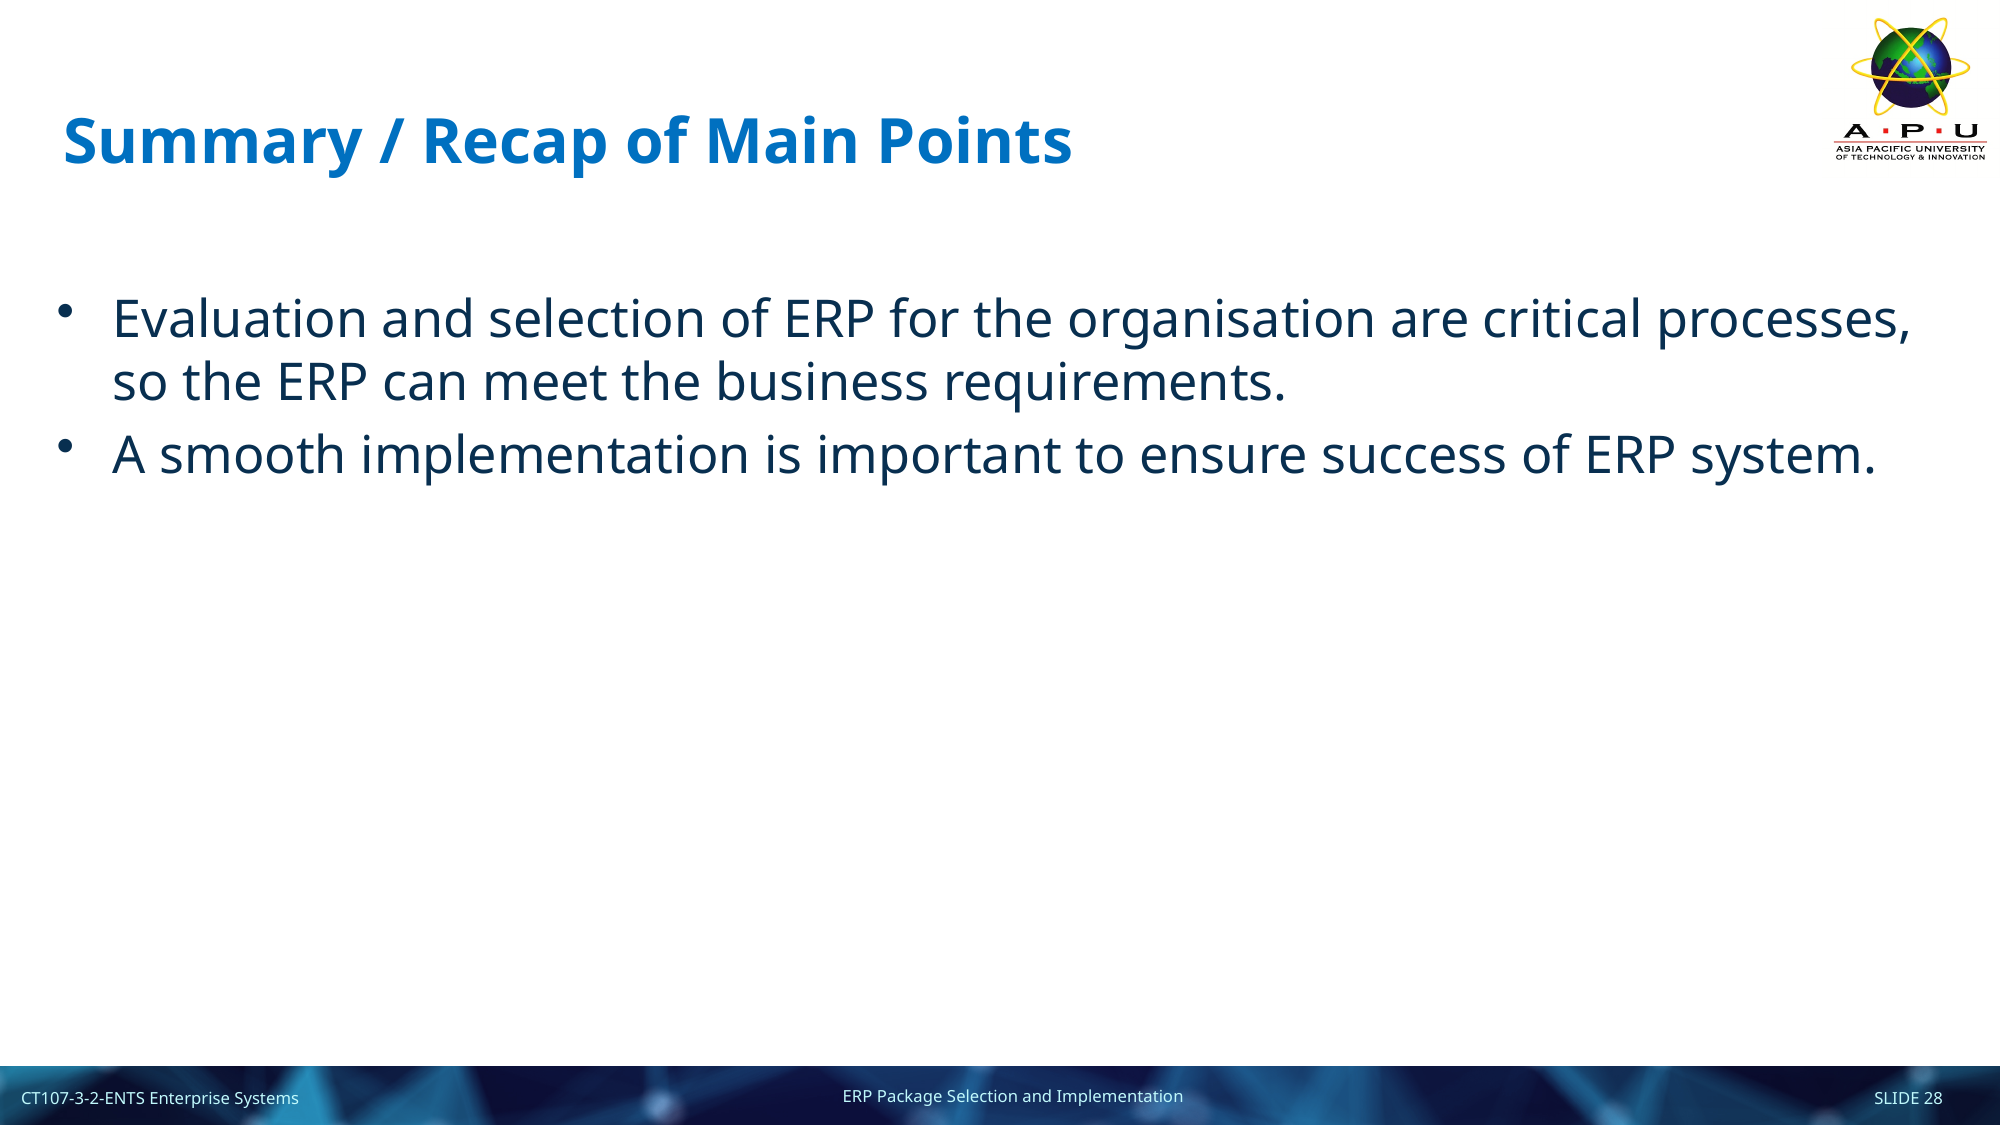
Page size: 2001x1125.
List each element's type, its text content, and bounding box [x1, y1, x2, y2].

title Summary / Recap of Main Points [48, 45, 1764, 233]
picture [1822, 0, 2000, 178]
picture [0, 1066, 2000, 1125]
list Evaluation and selection of ERP for the organisation are critical processes, so the ERP can meet the business requirements. A smooth implementation is important to ensure success of ERP system. [41, 278, 1969, 1021]
